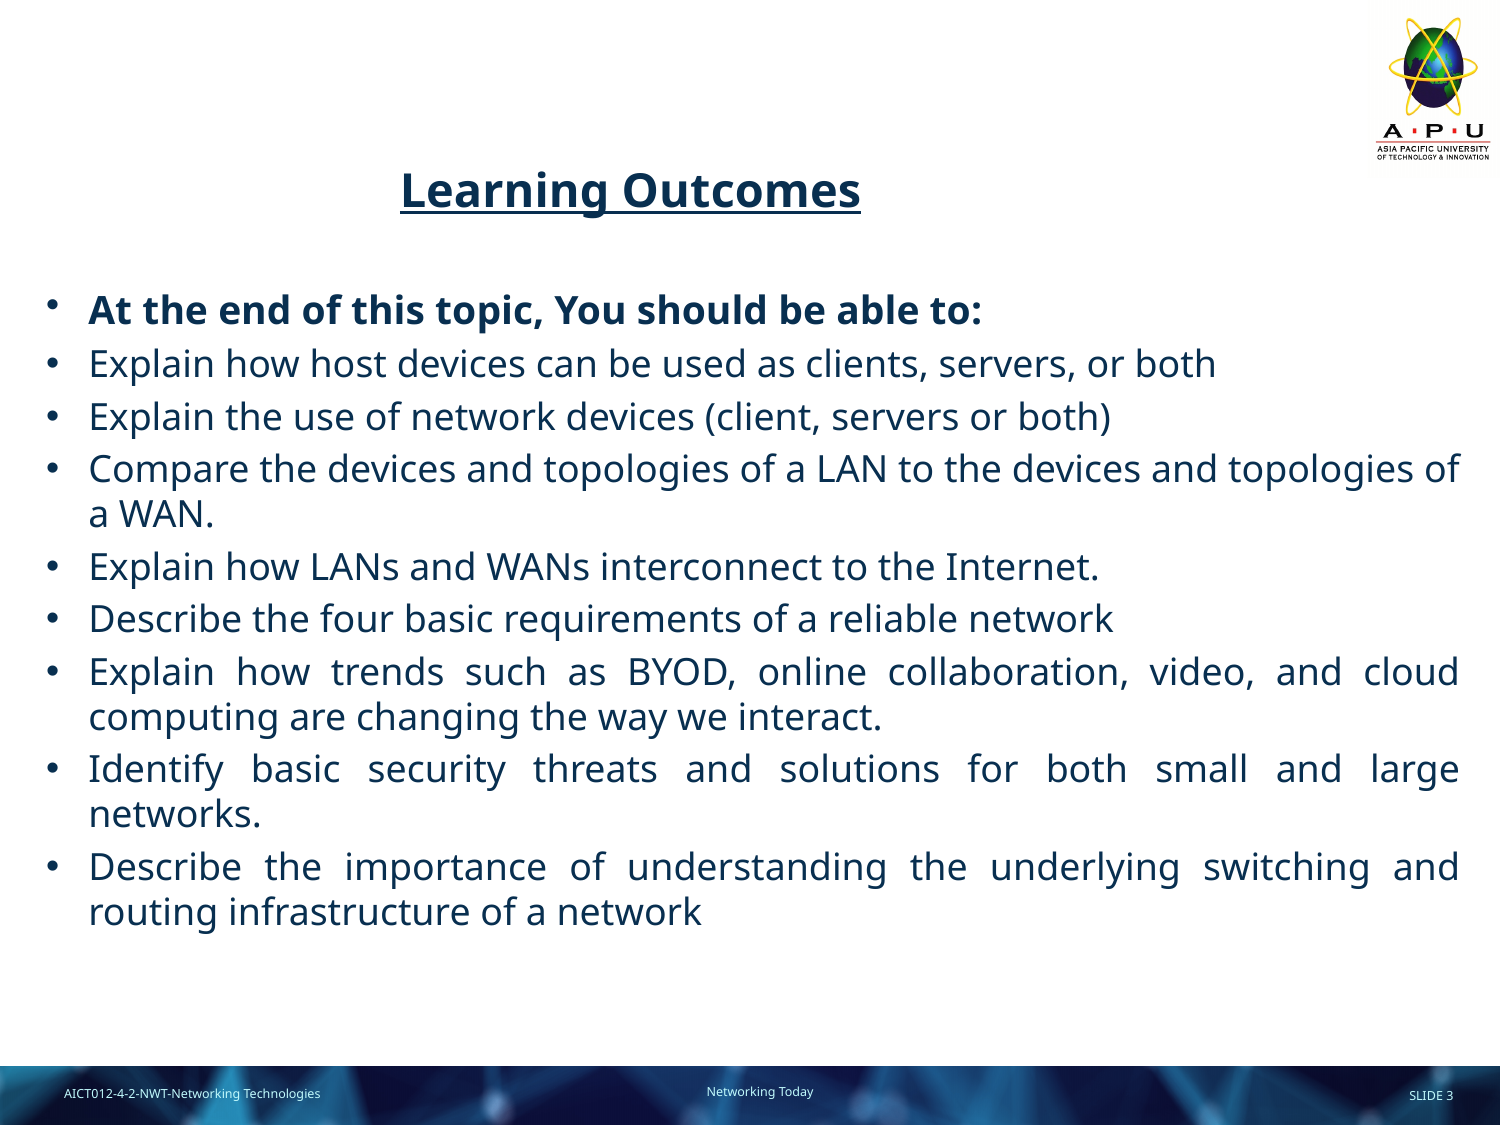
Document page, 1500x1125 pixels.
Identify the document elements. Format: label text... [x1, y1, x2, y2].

picture [0, 1066, 1500, 1125]
title Learning Outcomes [384, 87, 1133, 290]
list At the end of this topic, You should be able to: Explain how host devices can be used as clients, servers, or both Explain the use of network devices (client, servers or both) Compare the devices and topologies of a LAN to the devices and topologies of a WAN. Explain how LANs and WANs interconnect to the Internet. Describe the four basic requirements of a reliable network Explain how trends such as BYOD, online collaboration, video, and cloud computing are changing the way we interact. Identify basic security threats and solutions for both small and large networks. Describe the importance of understanding the underlying switching and routing infrastructure of a network [31, 278, 1477, 1021]
picture [1367, 0, 1500, 178]
